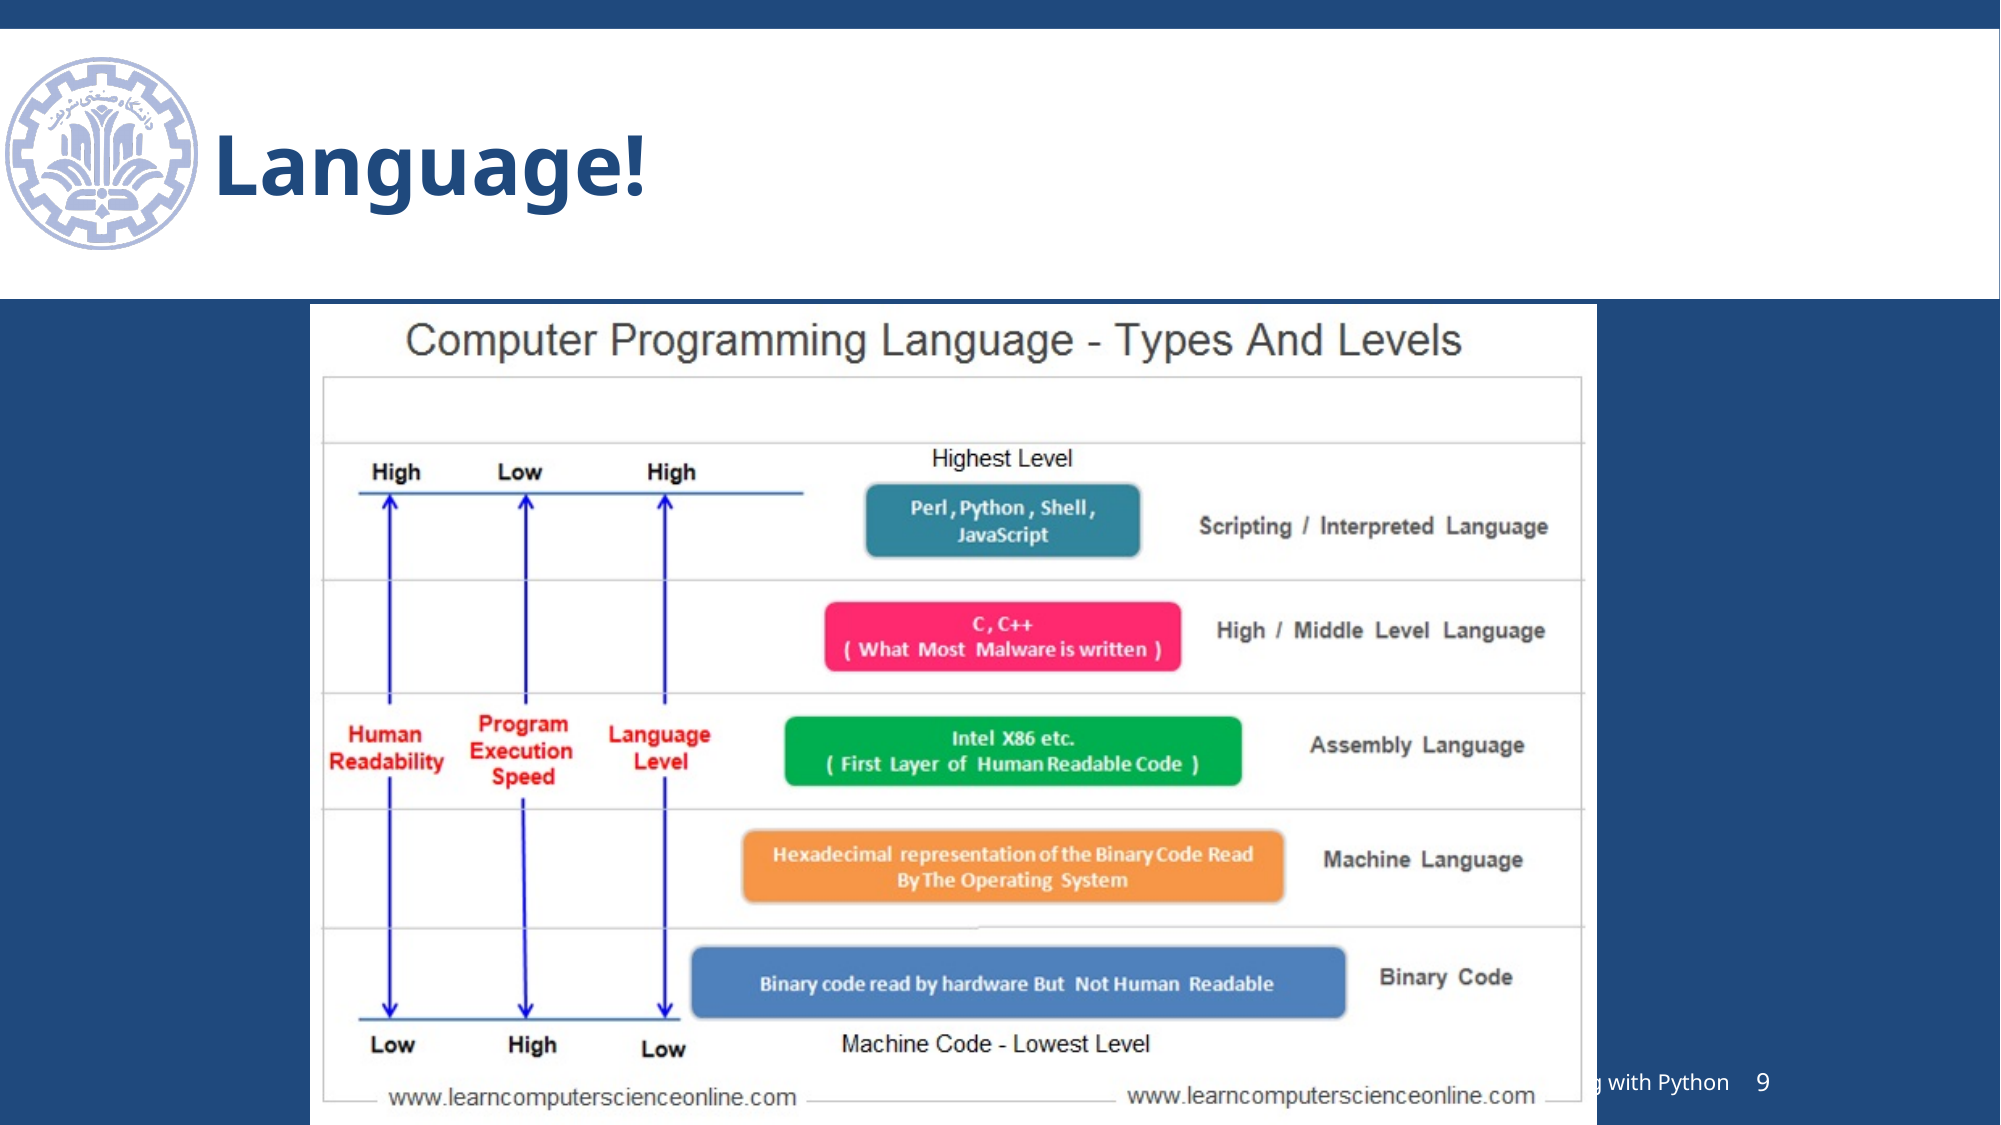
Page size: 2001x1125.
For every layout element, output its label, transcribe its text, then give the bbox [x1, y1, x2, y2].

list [310, 304, 1598, 1125]
footer Fundamental Programming with Python [1603, 1053, 1746, 1114]
title Language! [197, 46, 1803, 295]
slide_number 9 [1748, 1053, 1904, 1114]
